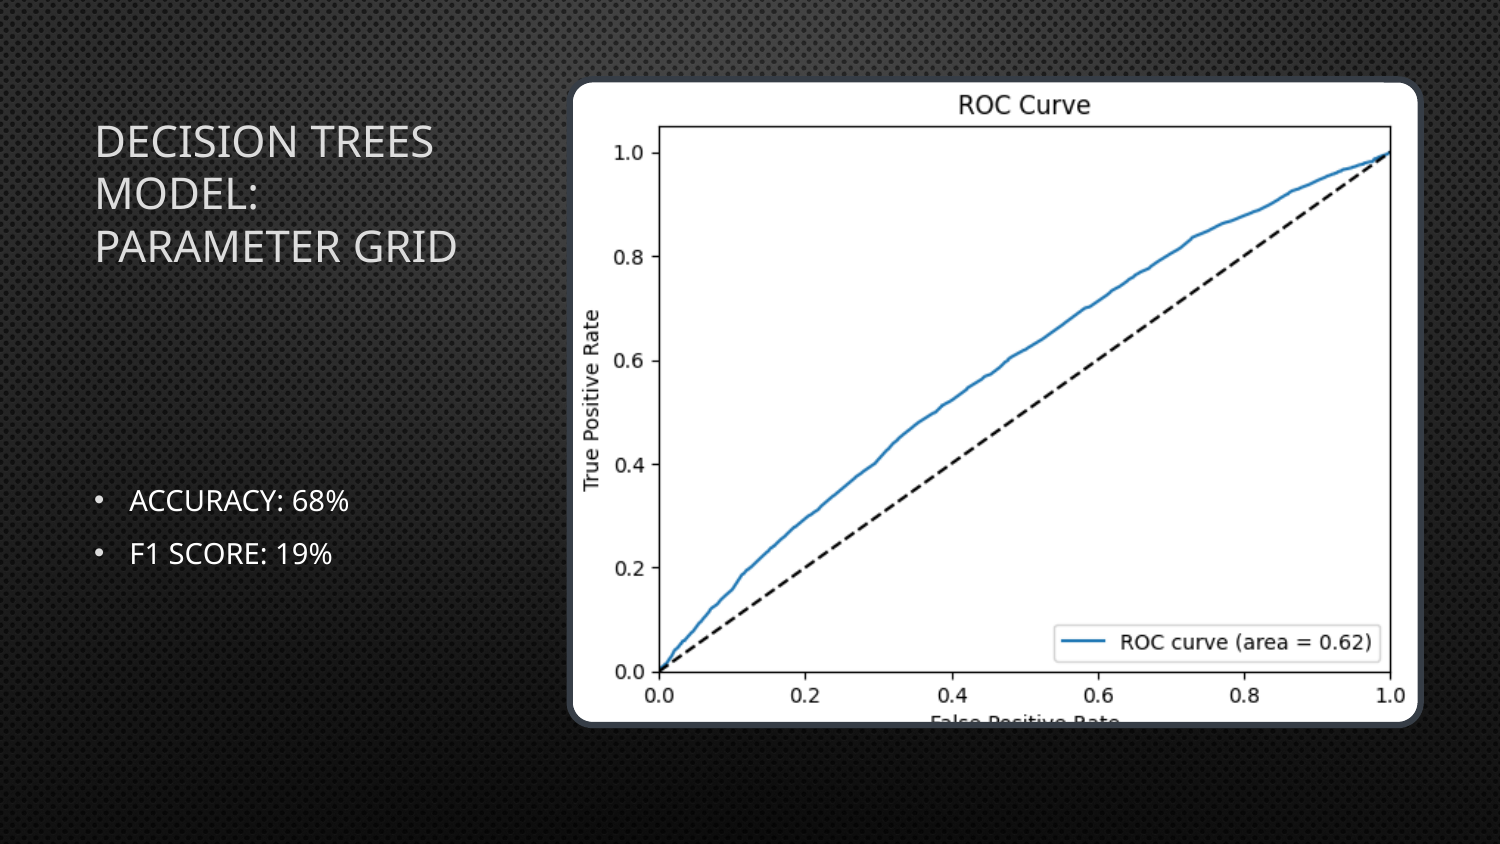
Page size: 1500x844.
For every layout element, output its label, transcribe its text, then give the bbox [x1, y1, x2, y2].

title Decision trees model: parameter grid [79, 75, 528, 310]
list Accuracy: 68% F1 score: 19% [79, 328, 528, 724]
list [569, 79, 1421, 726]
